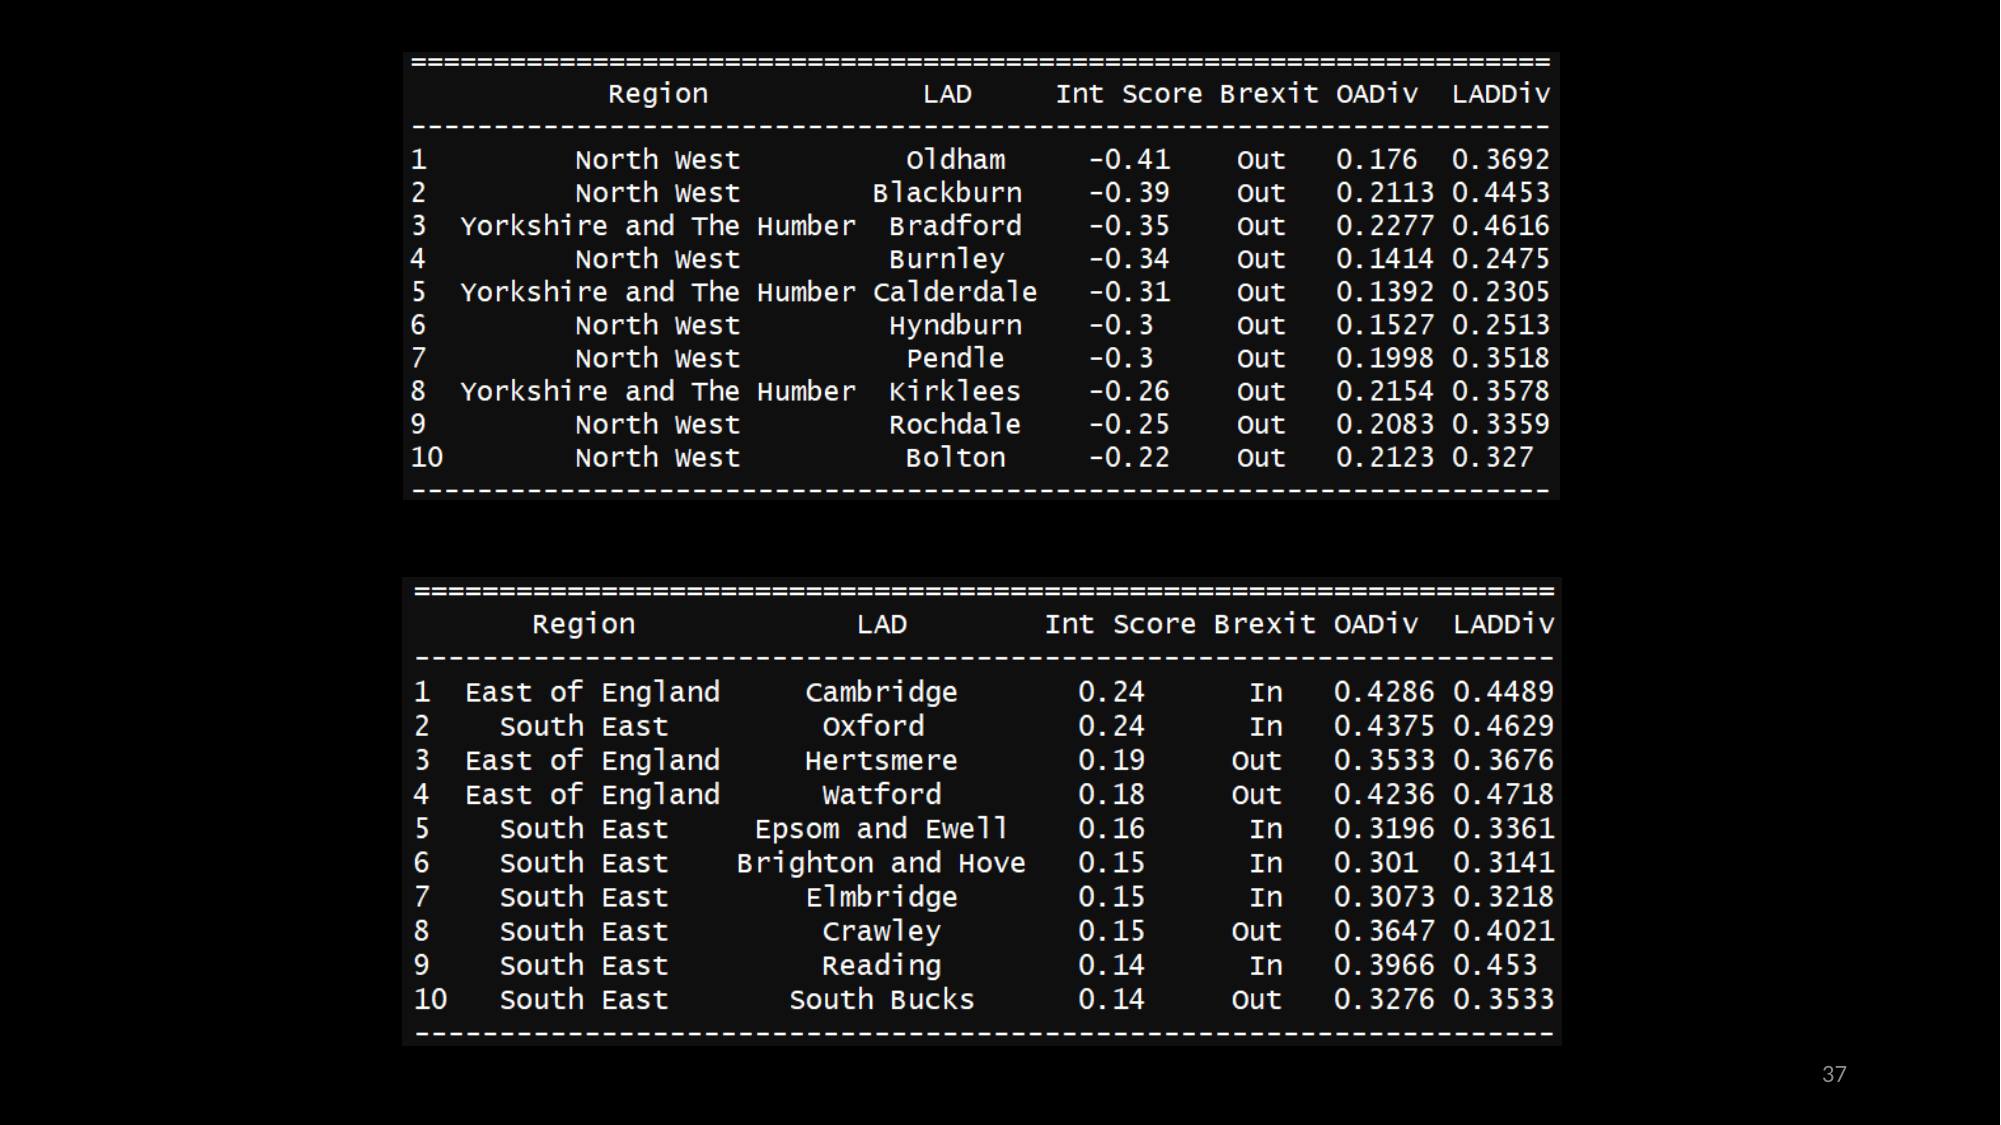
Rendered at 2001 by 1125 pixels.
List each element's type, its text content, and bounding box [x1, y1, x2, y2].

picture [403, 52, 1560, 500]
picture [402, 577, 1562, 1046]
slide_number 37 [1412, 1042, 1863, 1103]
